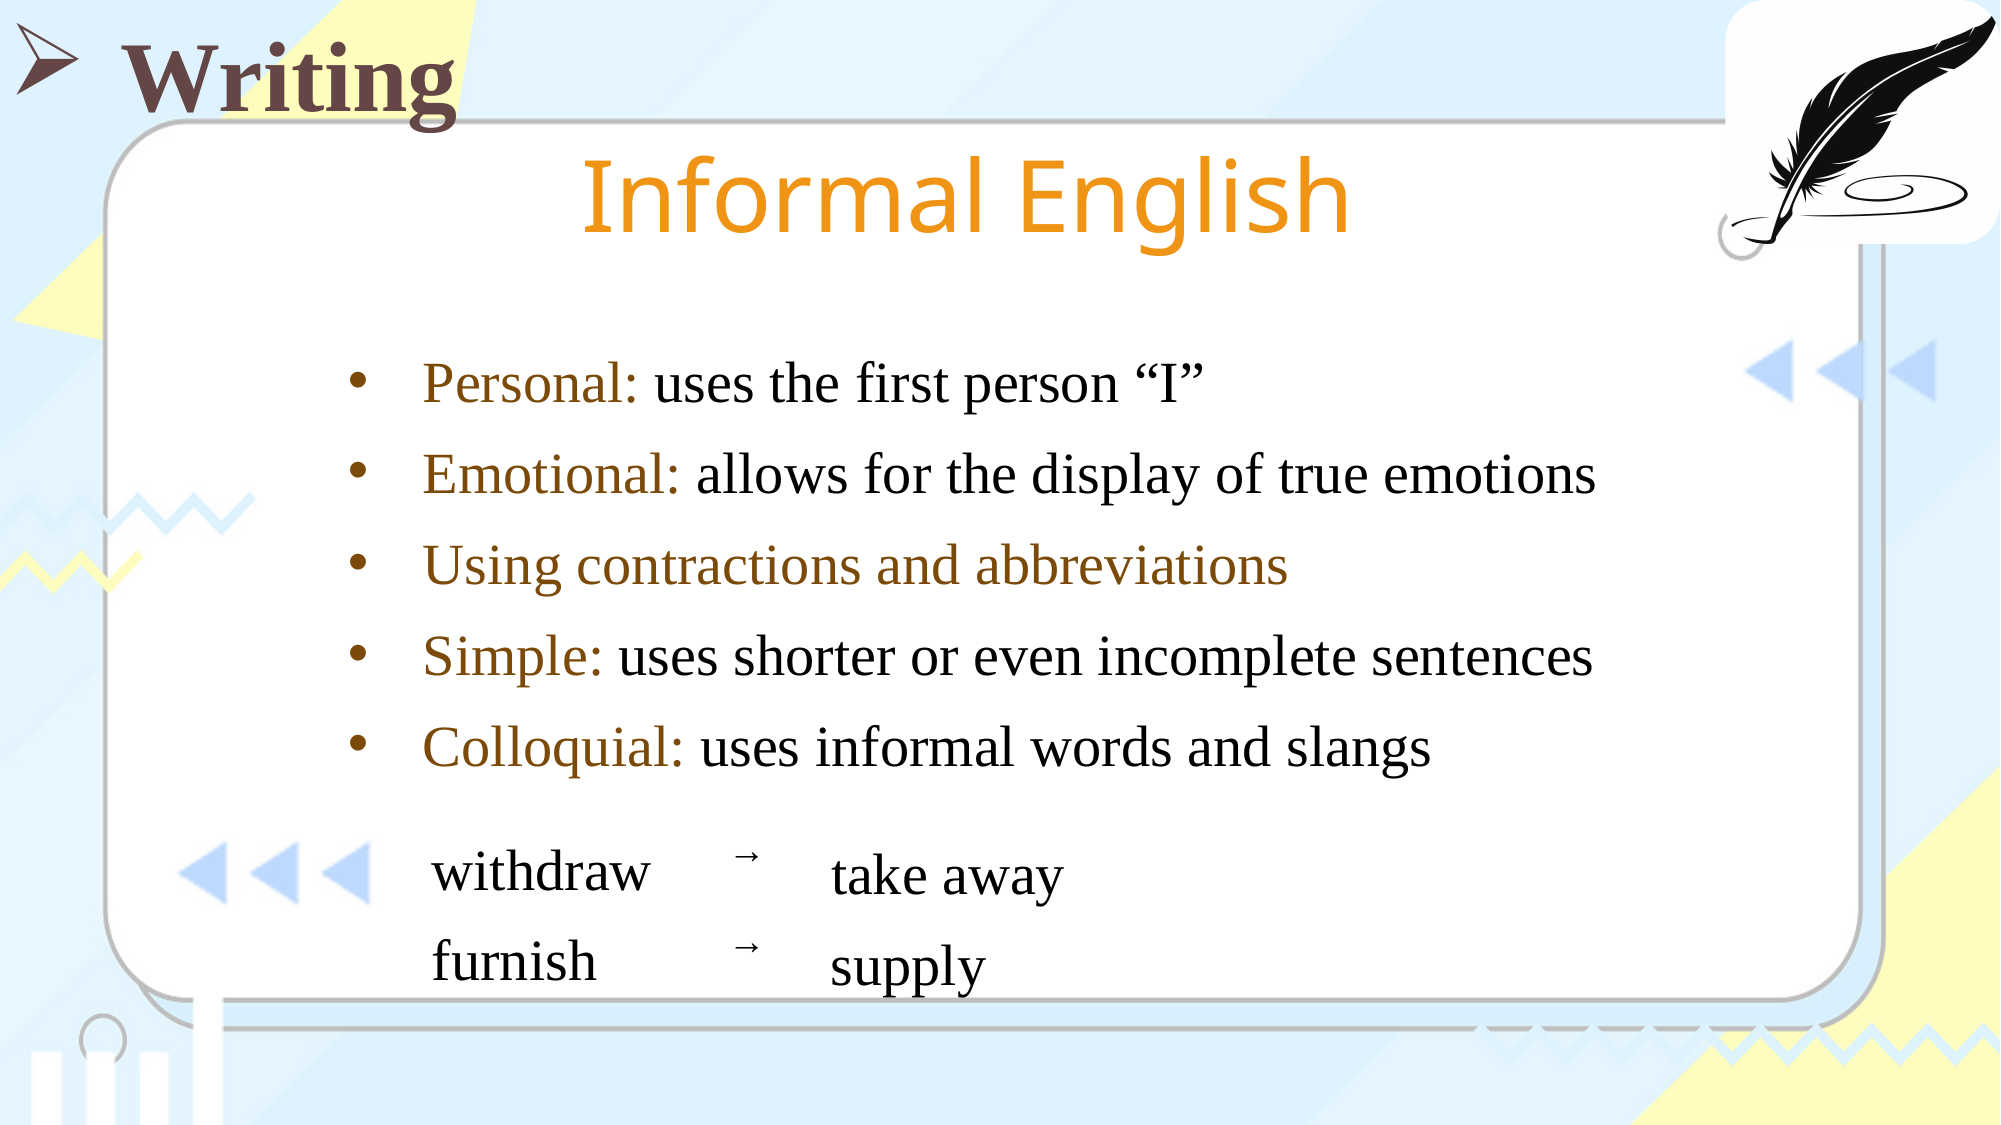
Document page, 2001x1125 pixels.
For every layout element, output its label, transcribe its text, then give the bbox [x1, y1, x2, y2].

text_box withdraw [417, 824, 682, 909]
text_box Personal: uses the first person “I” Emotional: allows for the display of true emotions Using contractions and abbreviations Simple: uses shorter or even incomplete sentences Colloquial: uses informal words and slangs [333, 315, 1716, 968]
text_box take away [816, 829, 1095, 914]
text_box → [713, 909, 781, 970]
picture [1725, 0, 2000, 245]
text_box Writing [0, 4, 466, 139]
text_box furnish [416, 914, 613, 1000]
text_box Informal English [566, 124, 1370, 260]
text_box supply [815, 919, 1016, 1005]
text_box → [713, 819, 781, 879]
